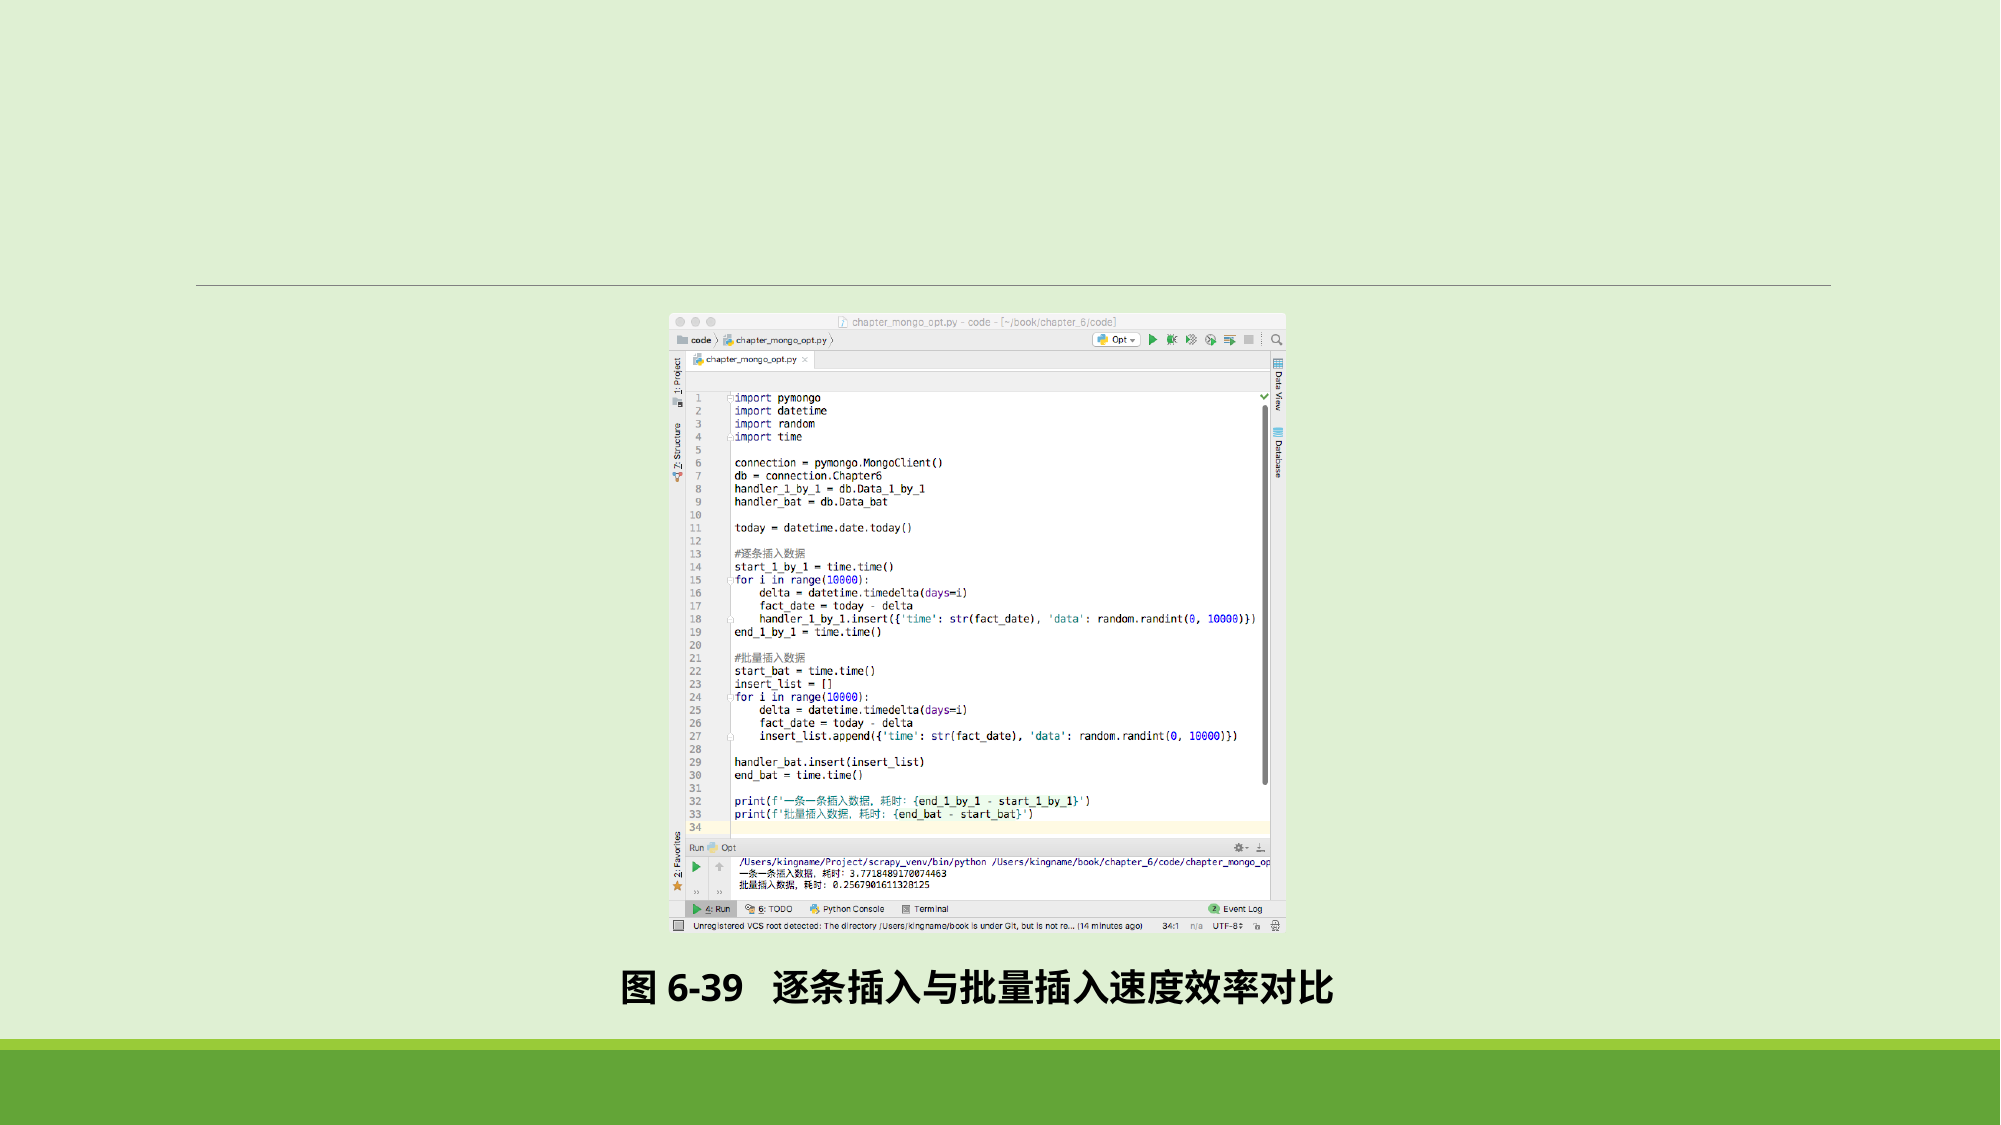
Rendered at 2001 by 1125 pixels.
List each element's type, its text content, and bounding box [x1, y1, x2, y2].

text_box 图6-39 逐条插入与批量插入速度效率对比 [605, 956, 1350, 1017]
picture [669, 312, 1287, 934]
